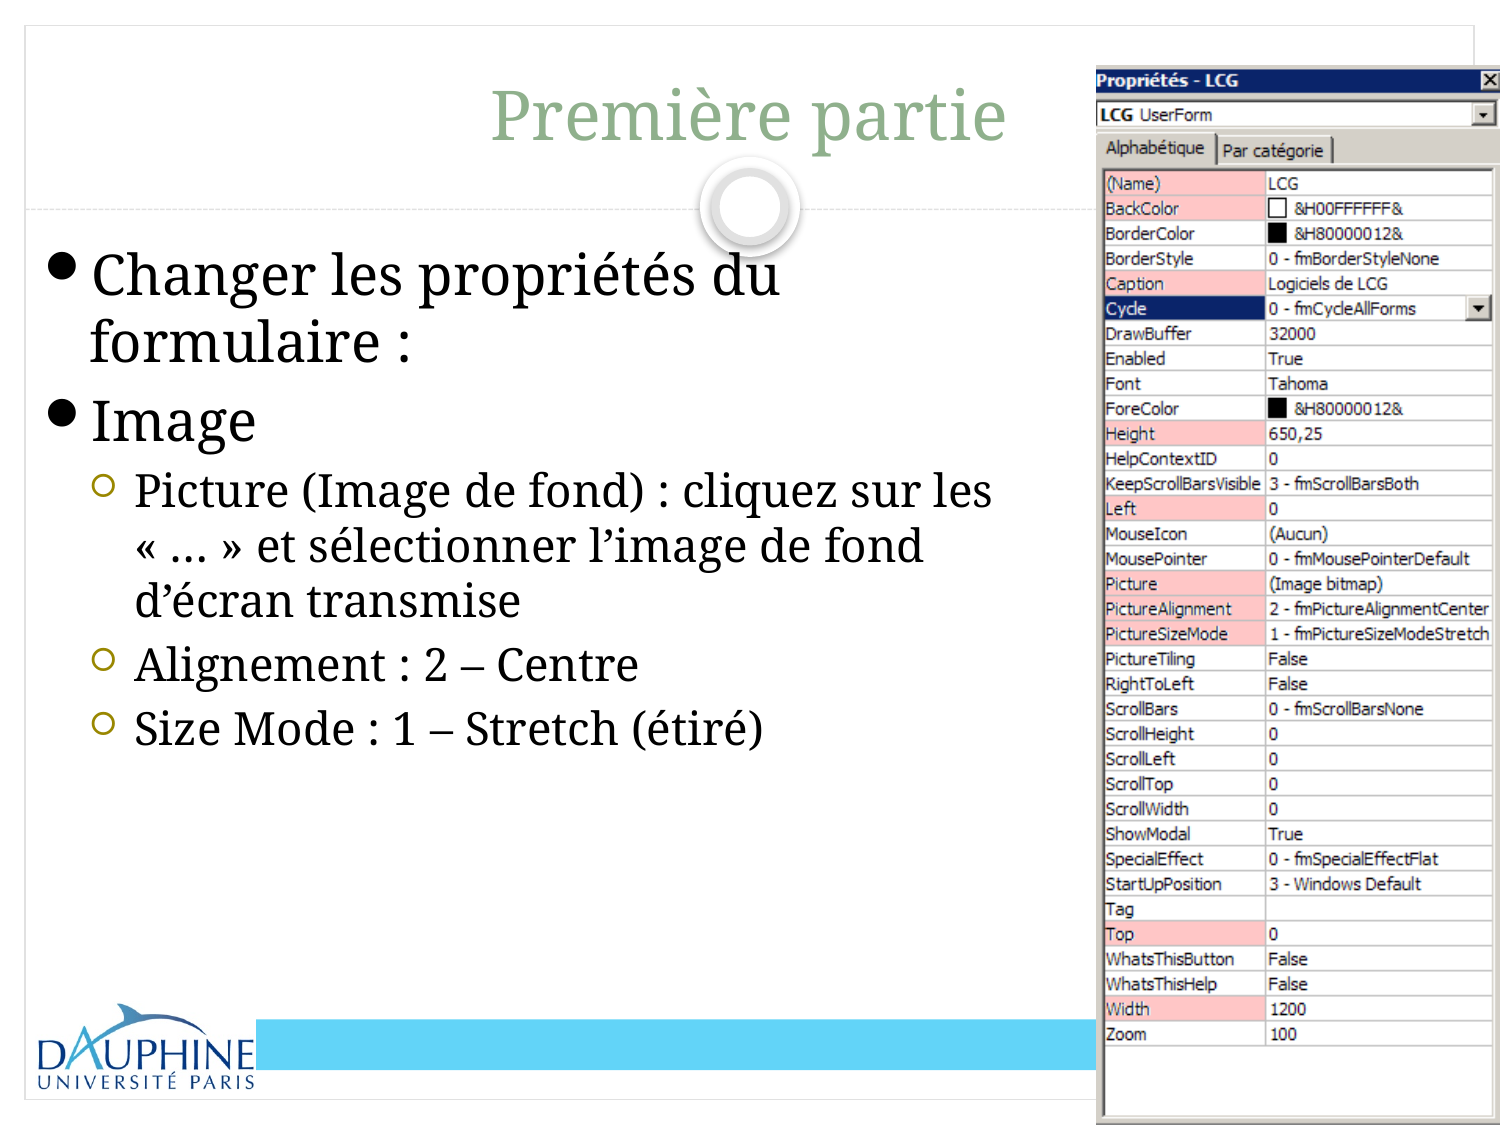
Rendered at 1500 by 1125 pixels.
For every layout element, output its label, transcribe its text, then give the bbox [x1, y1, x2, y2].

picture [35, 1032, 256, 1090]
picture [1096, 65, 1500, 1125]
list Changer les propriétés du formulaire : Image Picture (Image de fond) : cliquez sur les « … » et sélectionner l’image de fond d’écran transmise Alignement : 2 – Centre Size Mode : 1 – Stretch (étiré) [29, 231, 1022, 1032]
title Première partie [49, 37, 1450, 162]
